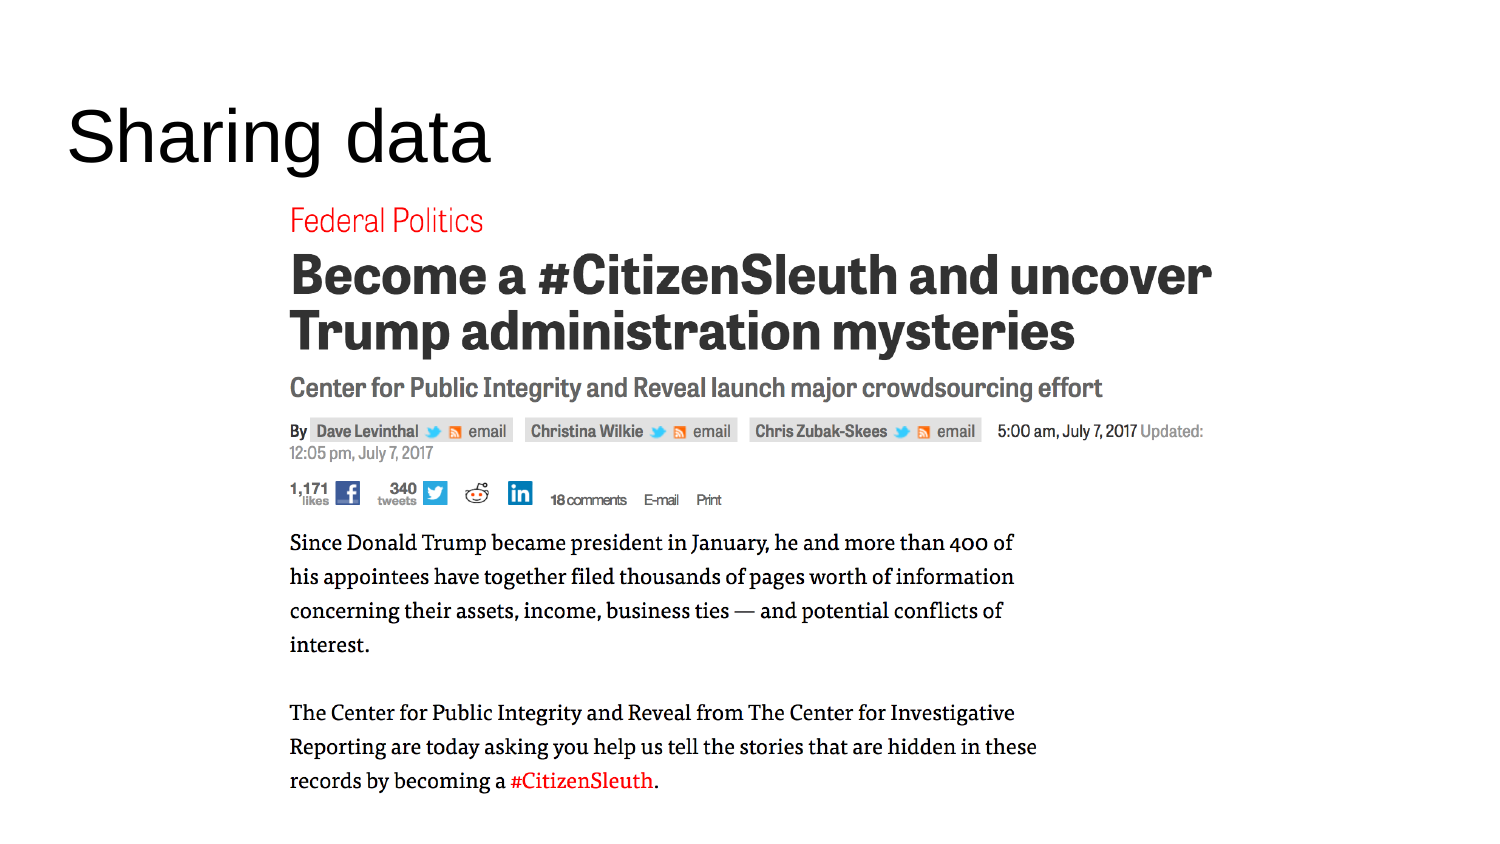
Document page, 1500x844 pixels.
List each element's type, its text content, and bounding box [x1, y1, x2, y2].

title Sharing data [51, 72, 1449, 167]
picture [220, 189, 1280, 817]
